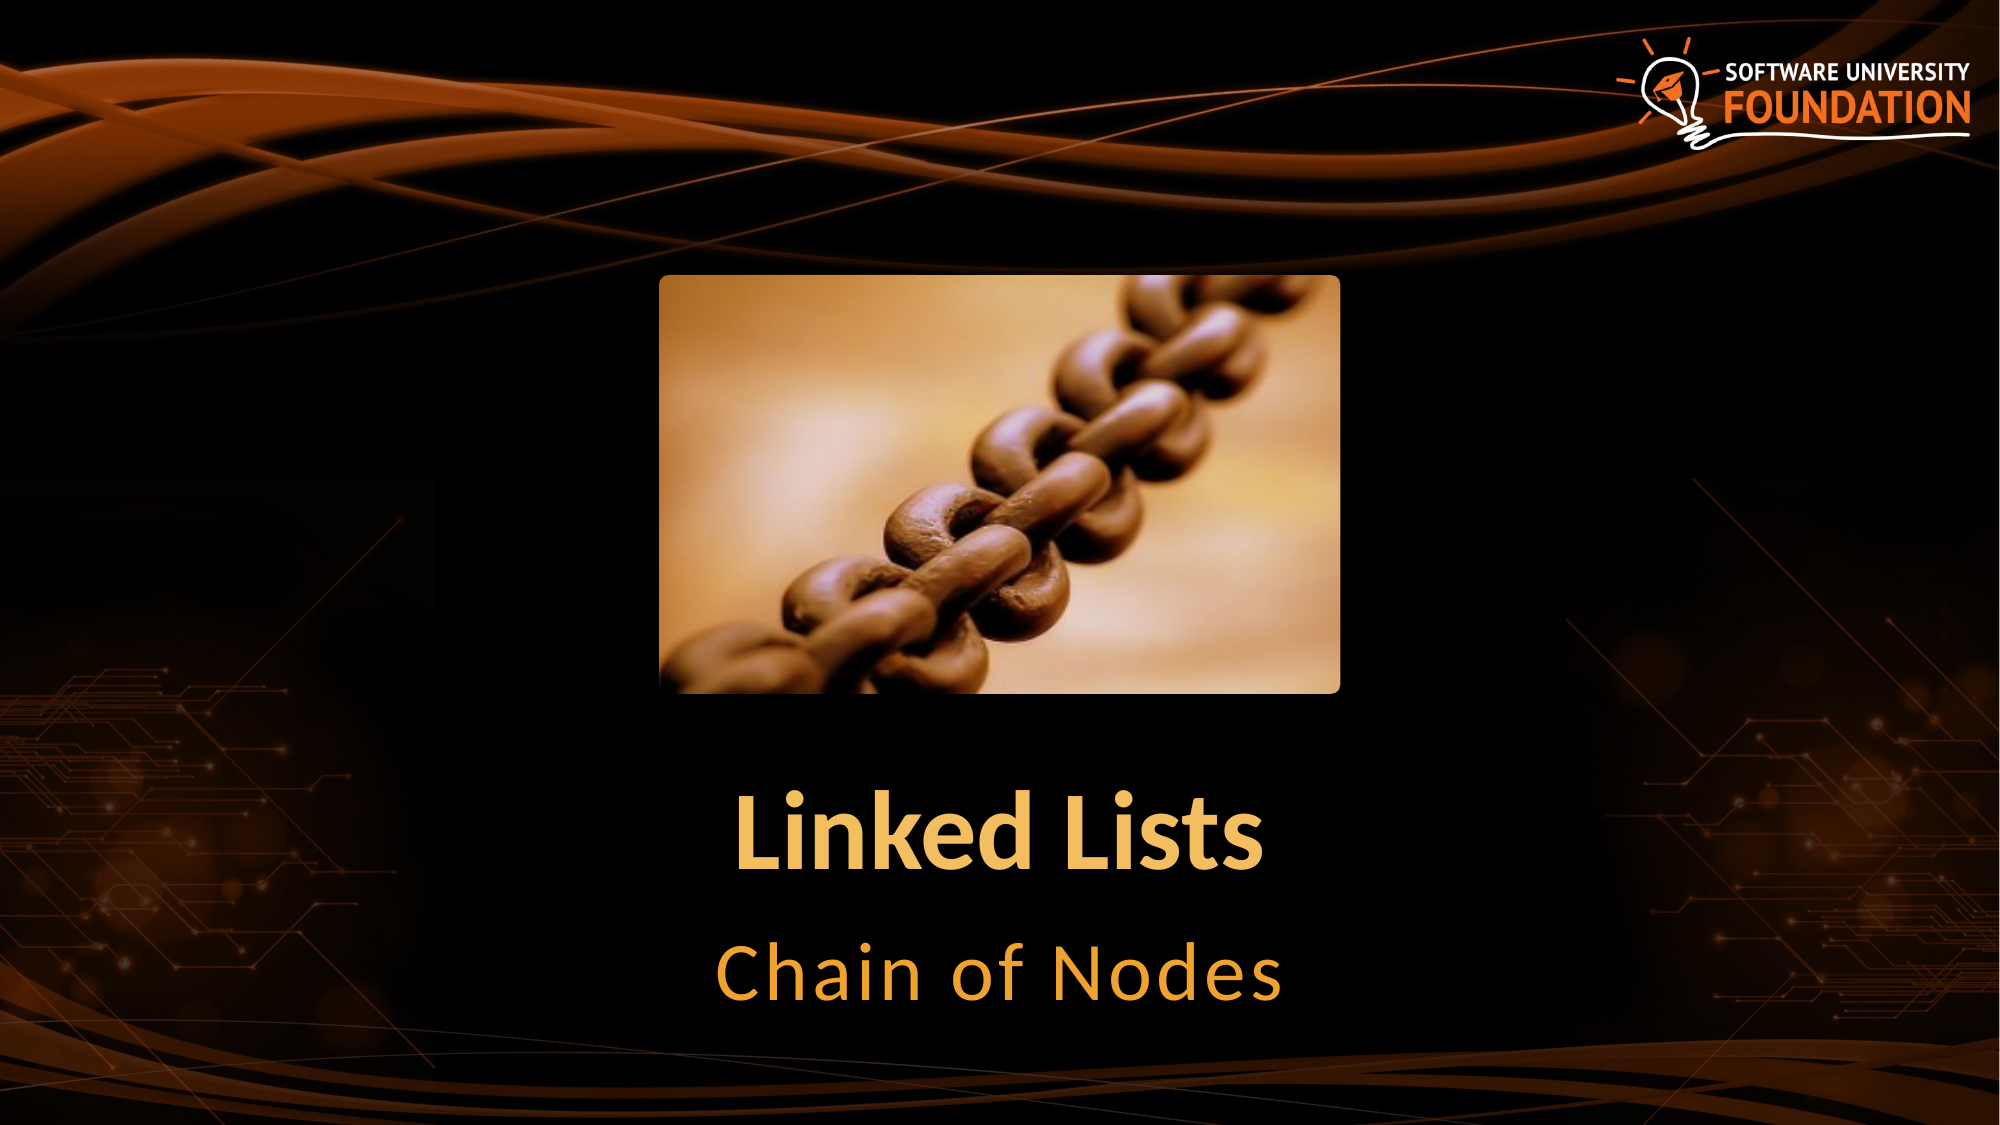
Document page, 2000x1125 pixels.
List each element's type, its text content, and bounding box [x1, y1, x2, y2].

title Linked Lists [324, 765, 1675, 900]
picture [0, 0, 2000, 1125]
subtitle Chain of Nodes [324, 906, 1675, 1025]
